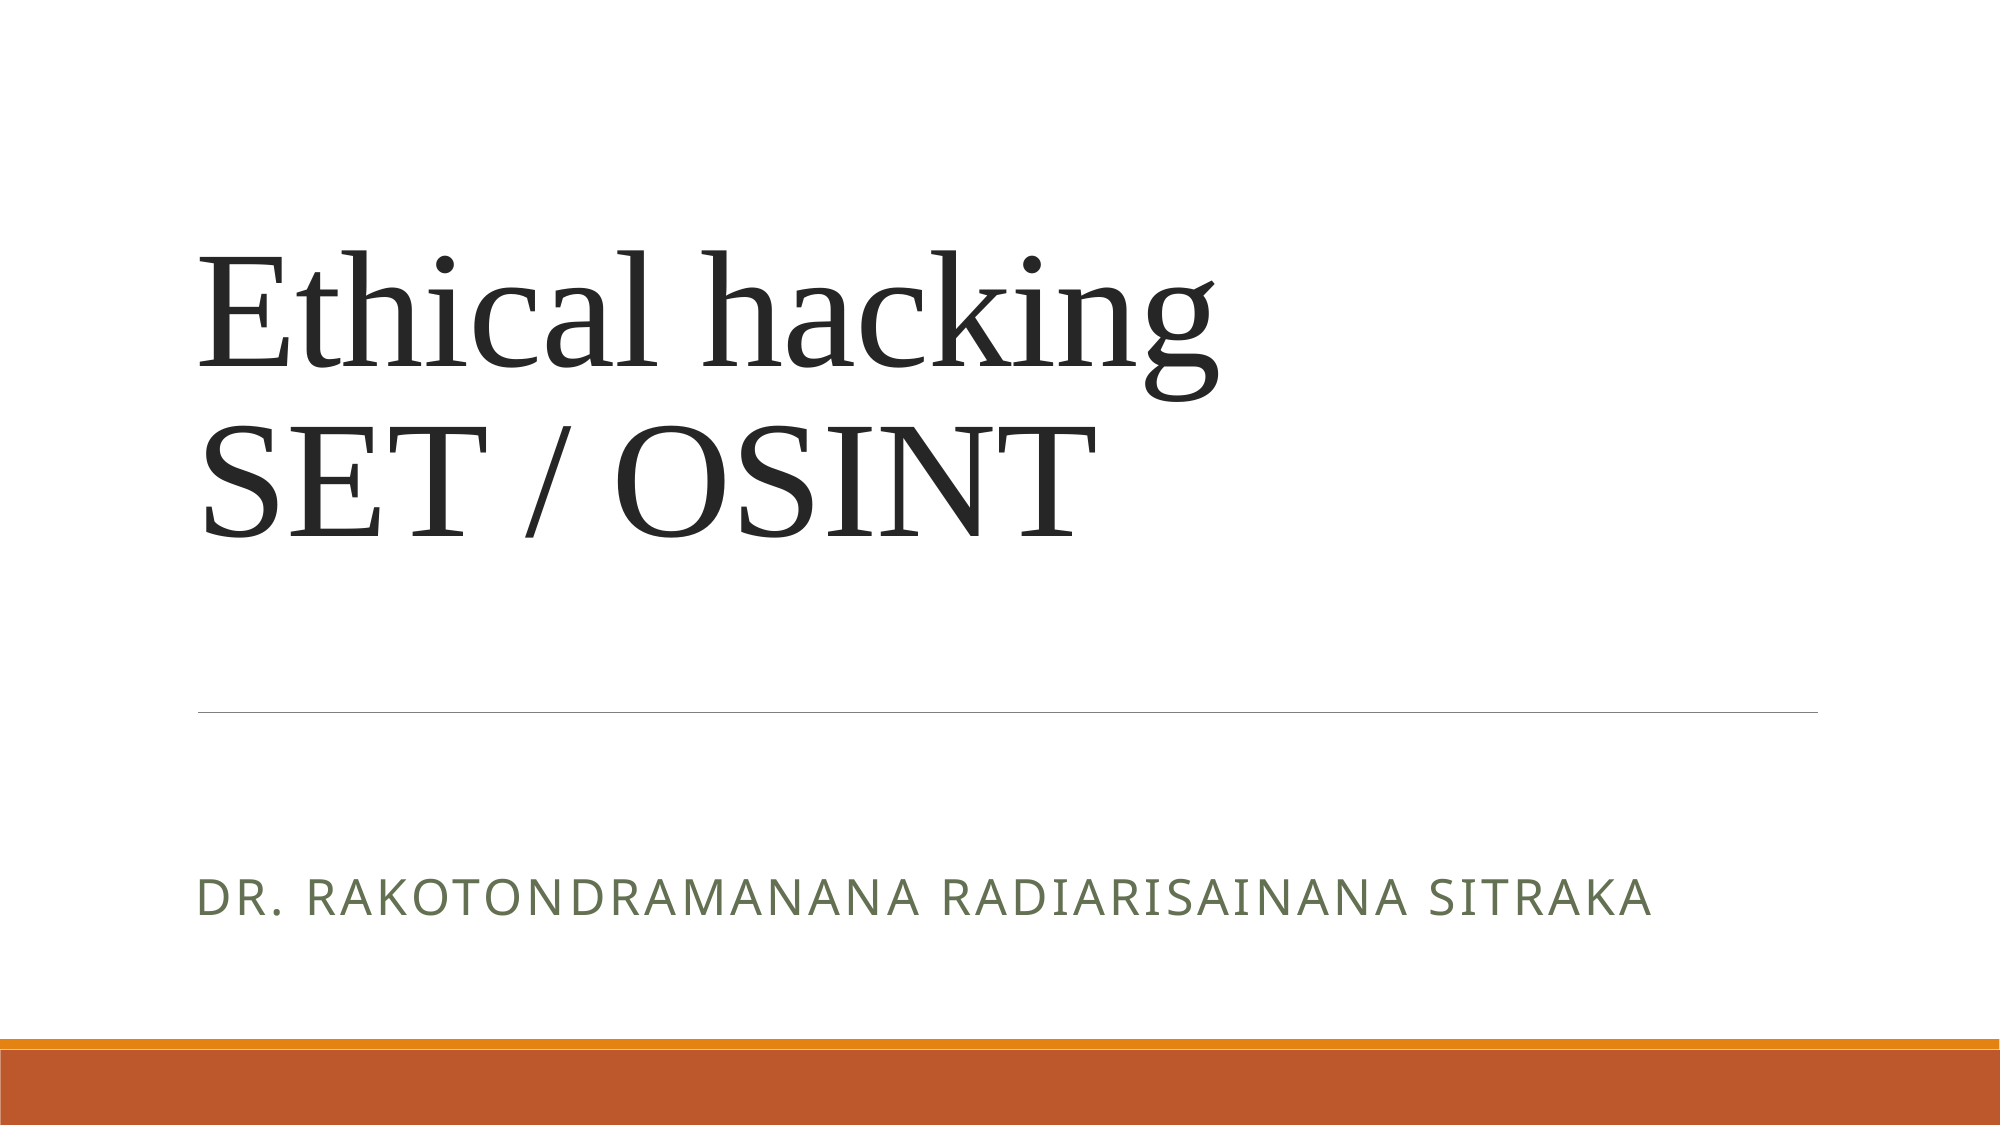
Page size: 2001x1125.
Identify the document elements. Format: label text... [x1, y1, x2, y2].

text_box Dr. Rakotondramanana Radiarisainana Sitraka [179, 864, 1680, 1125]
subtitle [196, 748, 1831, 919]
title Ethical hacking SET / OSINT [180, 124, 2000, 919]
